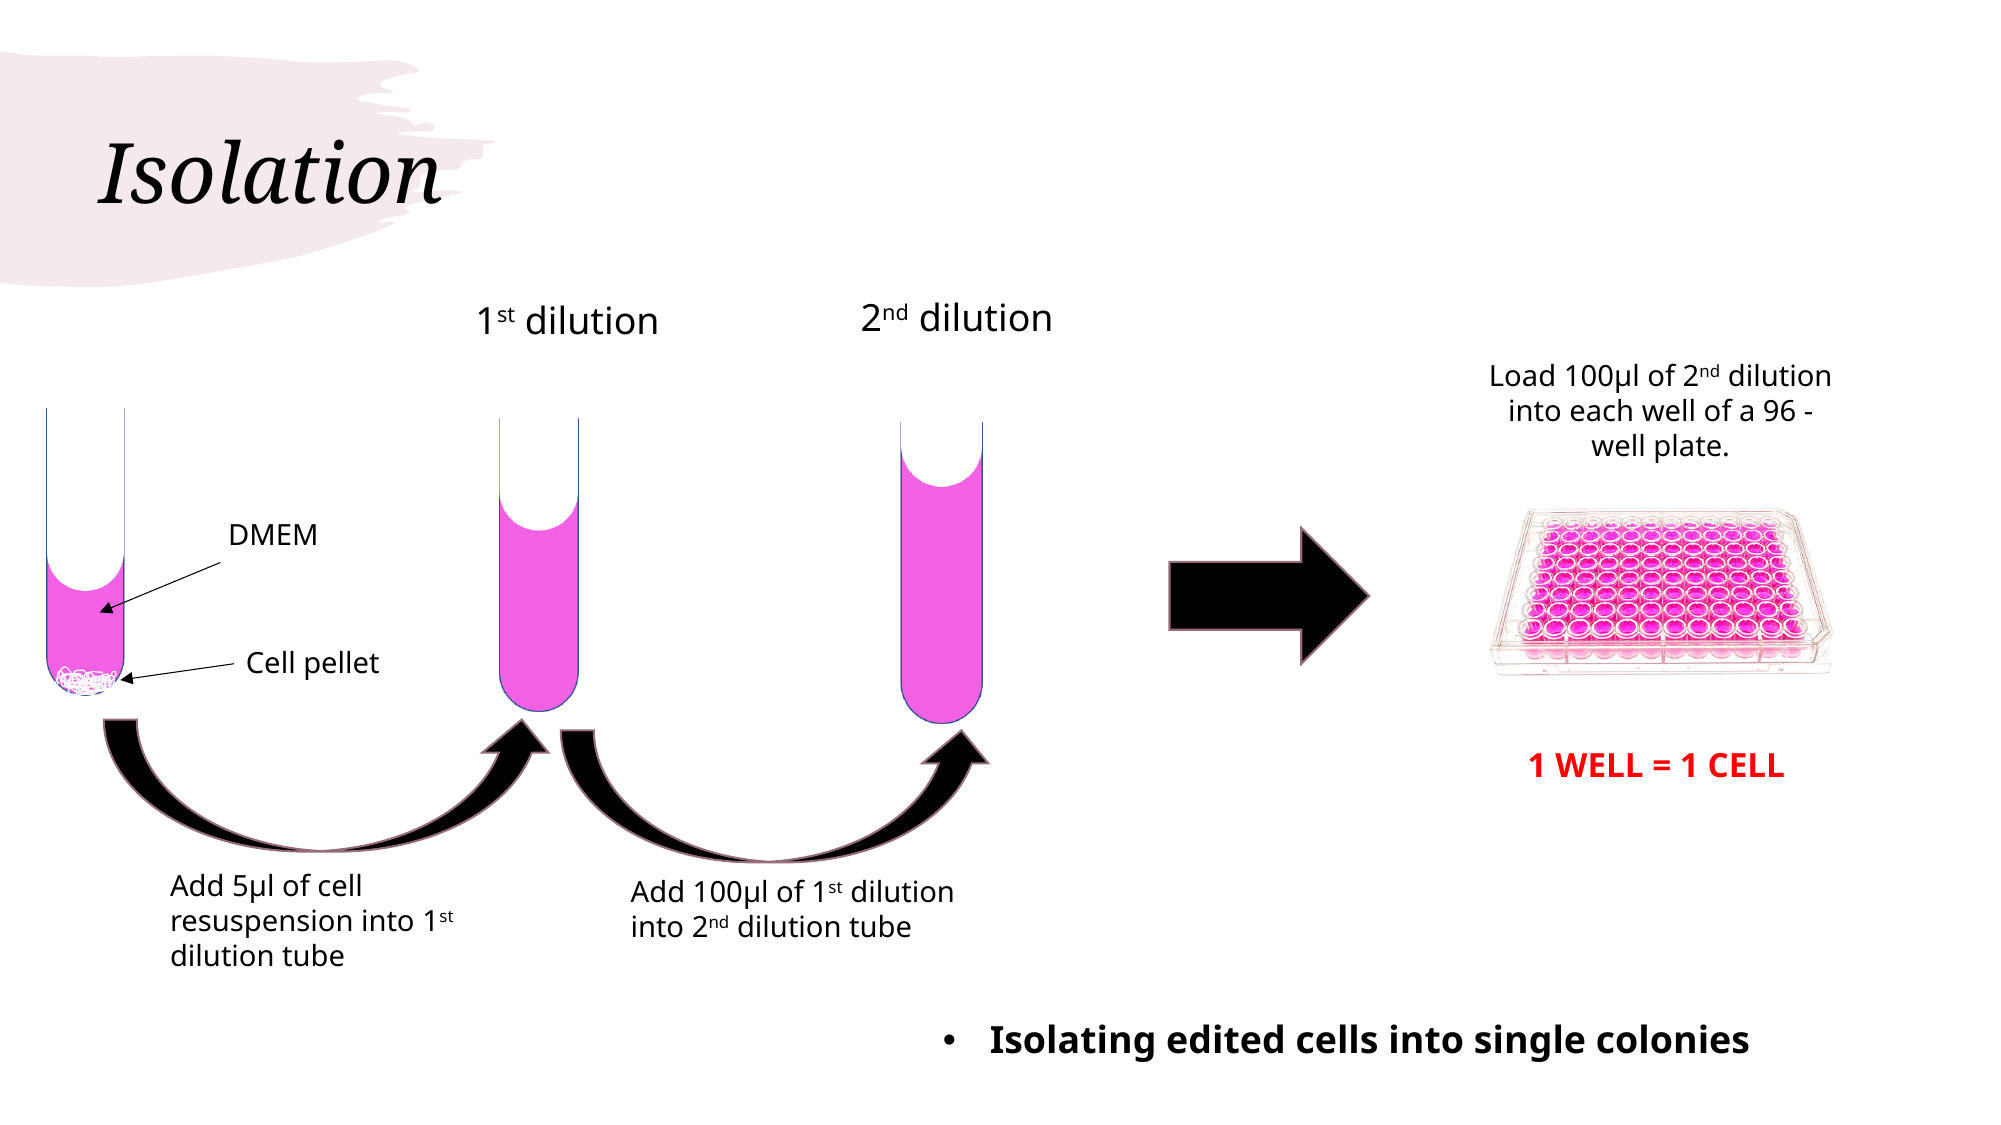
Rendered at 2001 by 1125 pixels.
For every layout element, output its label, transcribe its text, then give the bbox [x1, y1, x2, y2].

text_box Isolation [84, 27, 711, 325]
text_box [120, 663, 235, 680]
text_box 1st dilution [402, 289, 703, 350]
text_box Add 5µl of cell resuspension into 1st dilution tube [155, 860, 541, 980]
text_box Cell pellet [231, 637, 425, 687]
text_box DMEM [213, 508, 455, 559]
text_box 1 WELL = 1 CELL [1465, 736, 1857, 792]
picture [28, 393, 144, 720]
picture [477, 396, 595, 722]
picture [1487, 477, 1835, 700]
text_box [102, 720, 551, 853]
text_box [1168, 525, 1371, 667]
text_box Isolating edited cells into single colonies [927, 1014, 1796, 1084]
text_box 2nd dilution [777, 286, 1079, 347]
text_box Add 100µl of 1st dilution into 2nd dilution tube [615, 866, 973, 951]
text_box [99, 562, 221, 613]
text_box Load 100µl of 2nd dilution into each well of a 96 - well plate. [1465, 349, 1857, 470]
text_box [559, 729, 991, 864]
picture [866, 396, 1008, 739]
